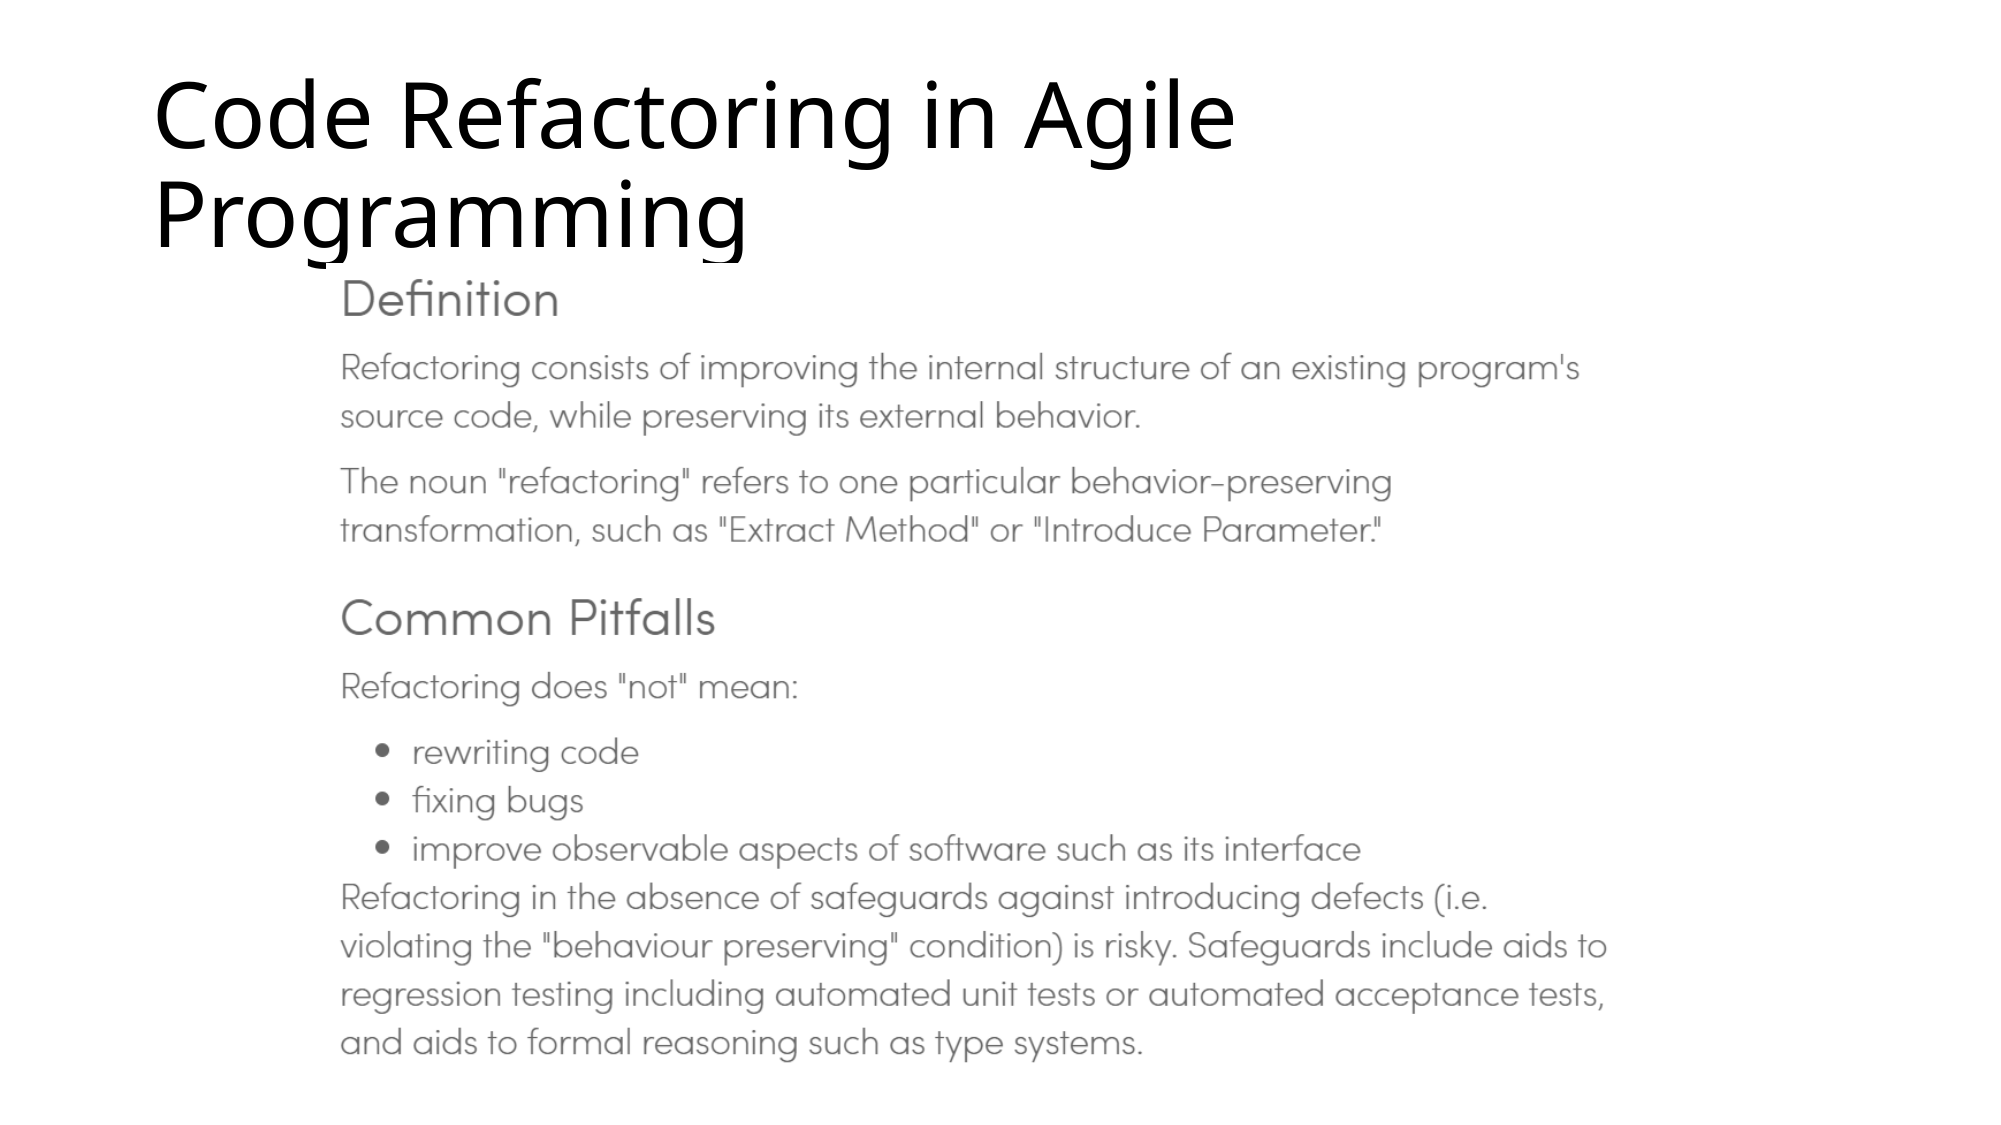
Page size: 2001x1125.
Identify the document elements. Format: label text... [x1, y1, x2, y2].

picture [326, 263, 1674, 1075]
title Code Refactoring in Agile Programming [137, 59, 1863, 278]
